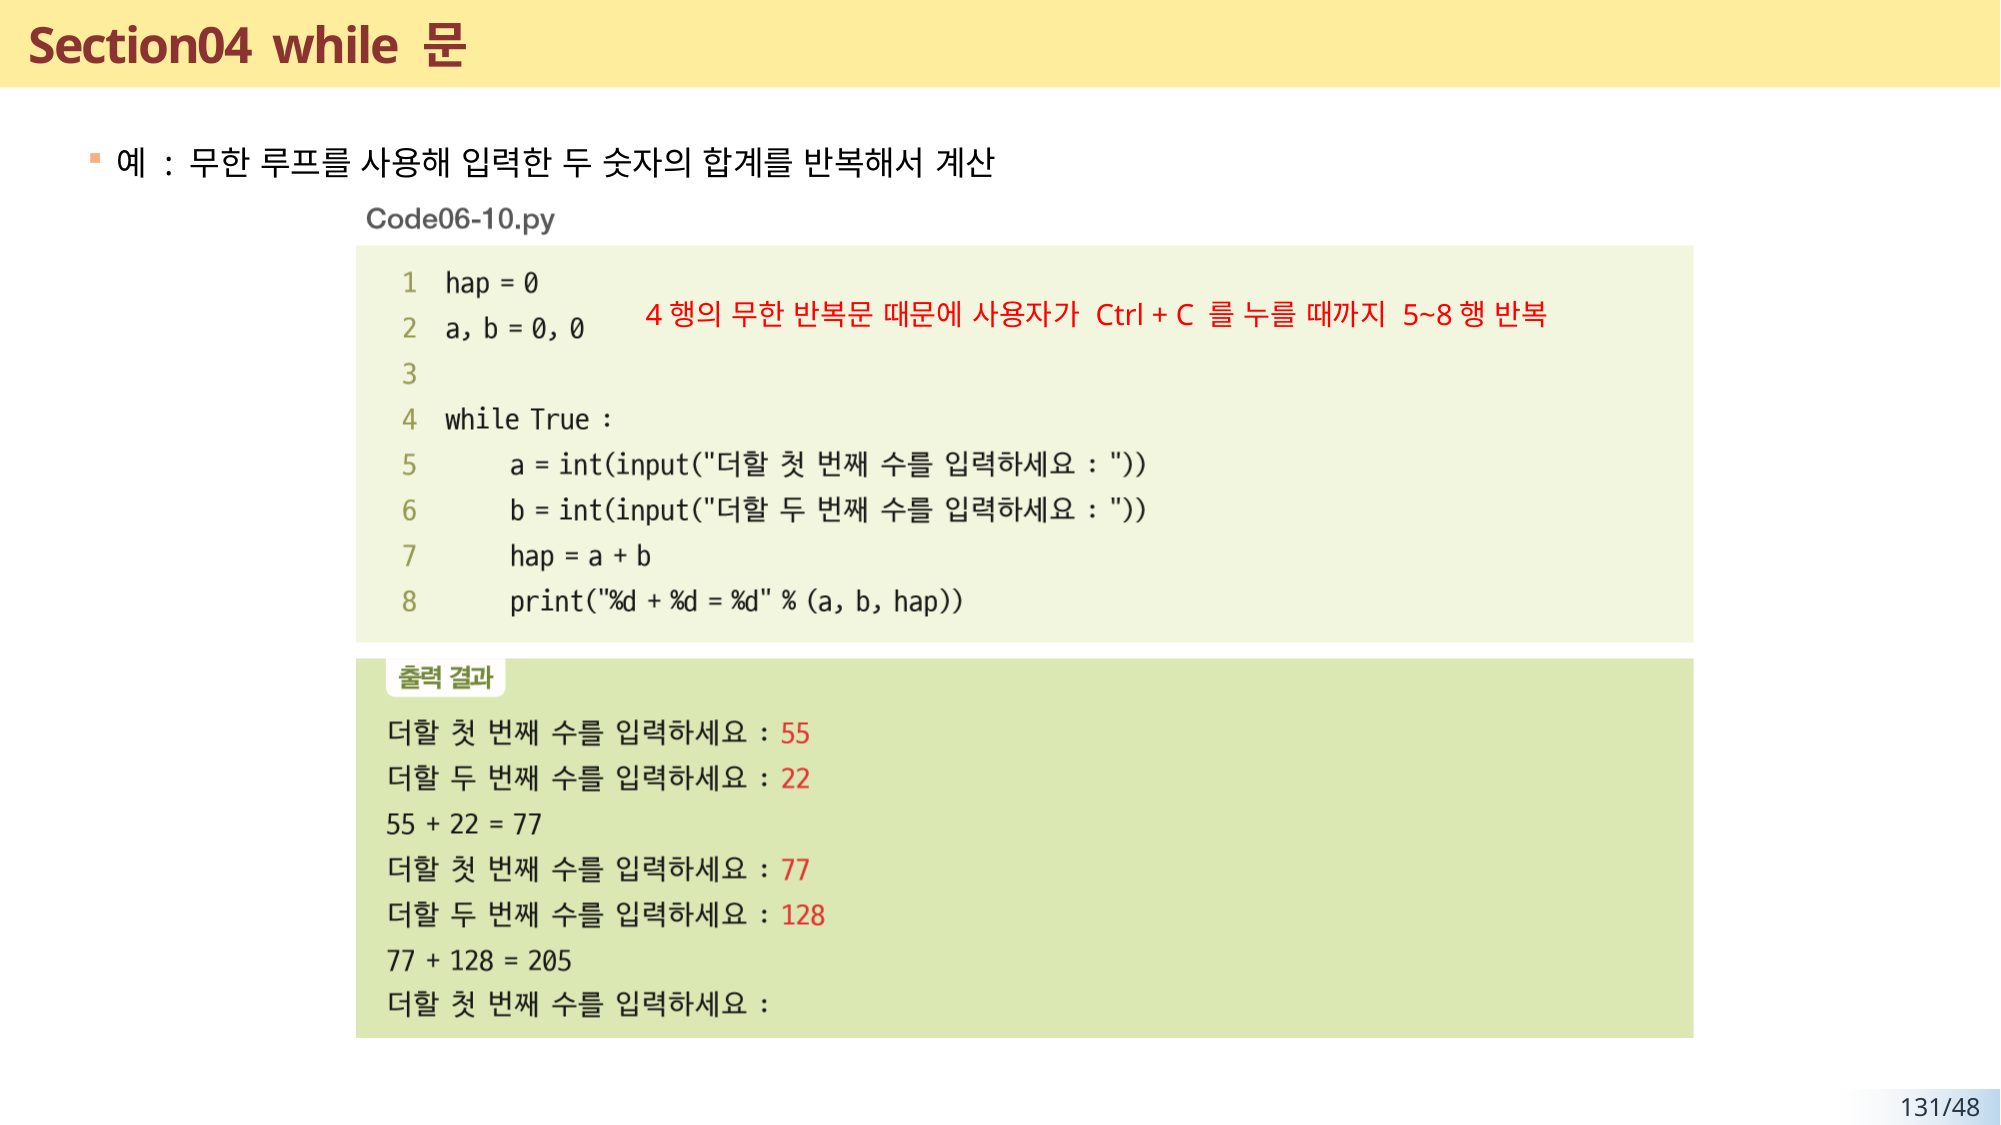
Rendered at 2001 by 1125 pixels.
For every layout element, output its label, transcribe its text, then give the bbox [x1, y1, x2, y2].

list 예 : 무한 루프를 사용해 입력한 두 숫자의 합계를 반복해서 계산 [13, 126, 1975, 1057]
picture [350, 200, 1696, 1038]
title Section04 while 문 [13, 8, 1717, 87]
